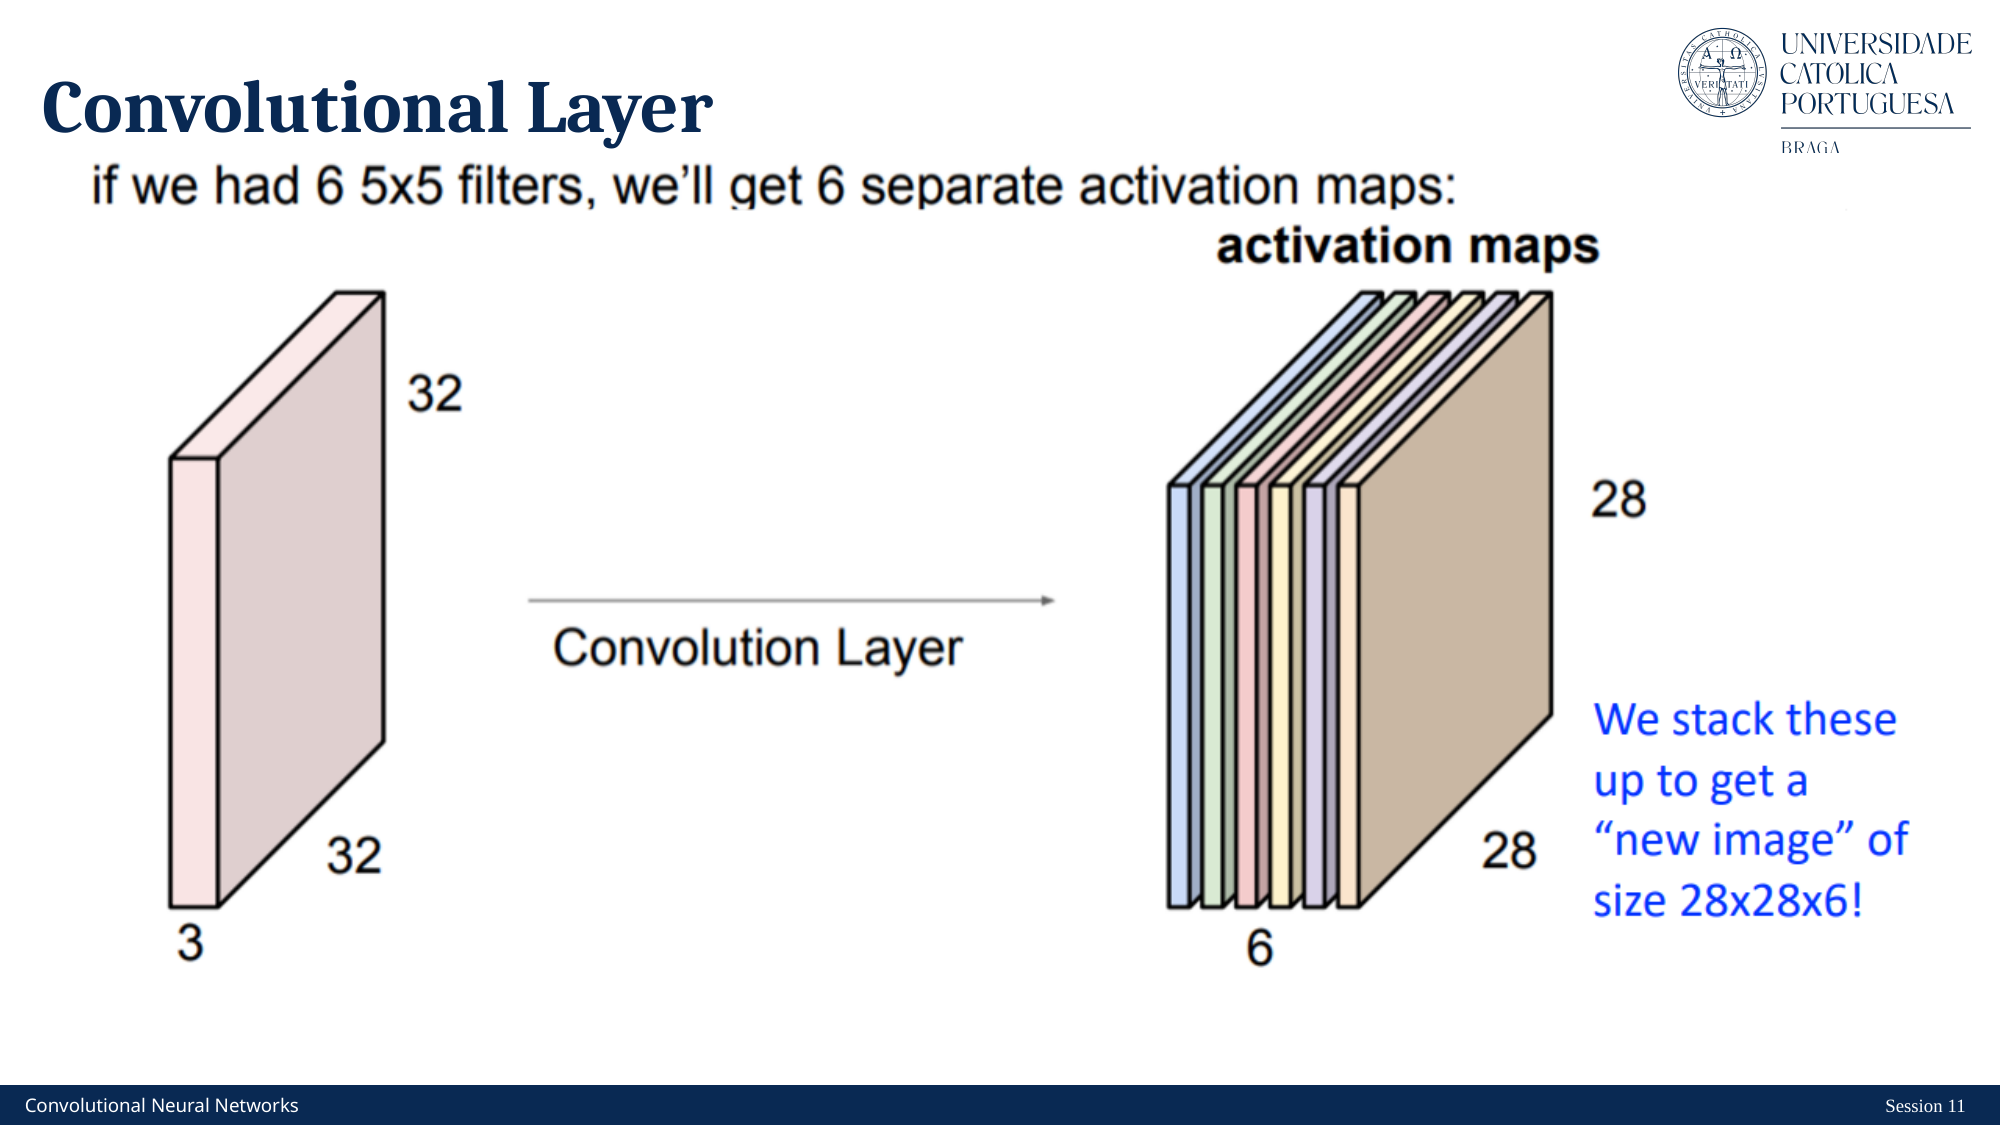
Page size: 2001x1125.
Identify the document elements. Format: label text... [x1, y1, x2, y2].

title Convolutional Layer [27, 0, 1753, 218]
picture [83, 18, 1982, 975]
text_box Convolutional Neural Networks [9, 1086, 865, 1125]
text_box Session 11 [865, 1086, 1981, 1125]
text_box [0, 1085, 2000, 1125]
